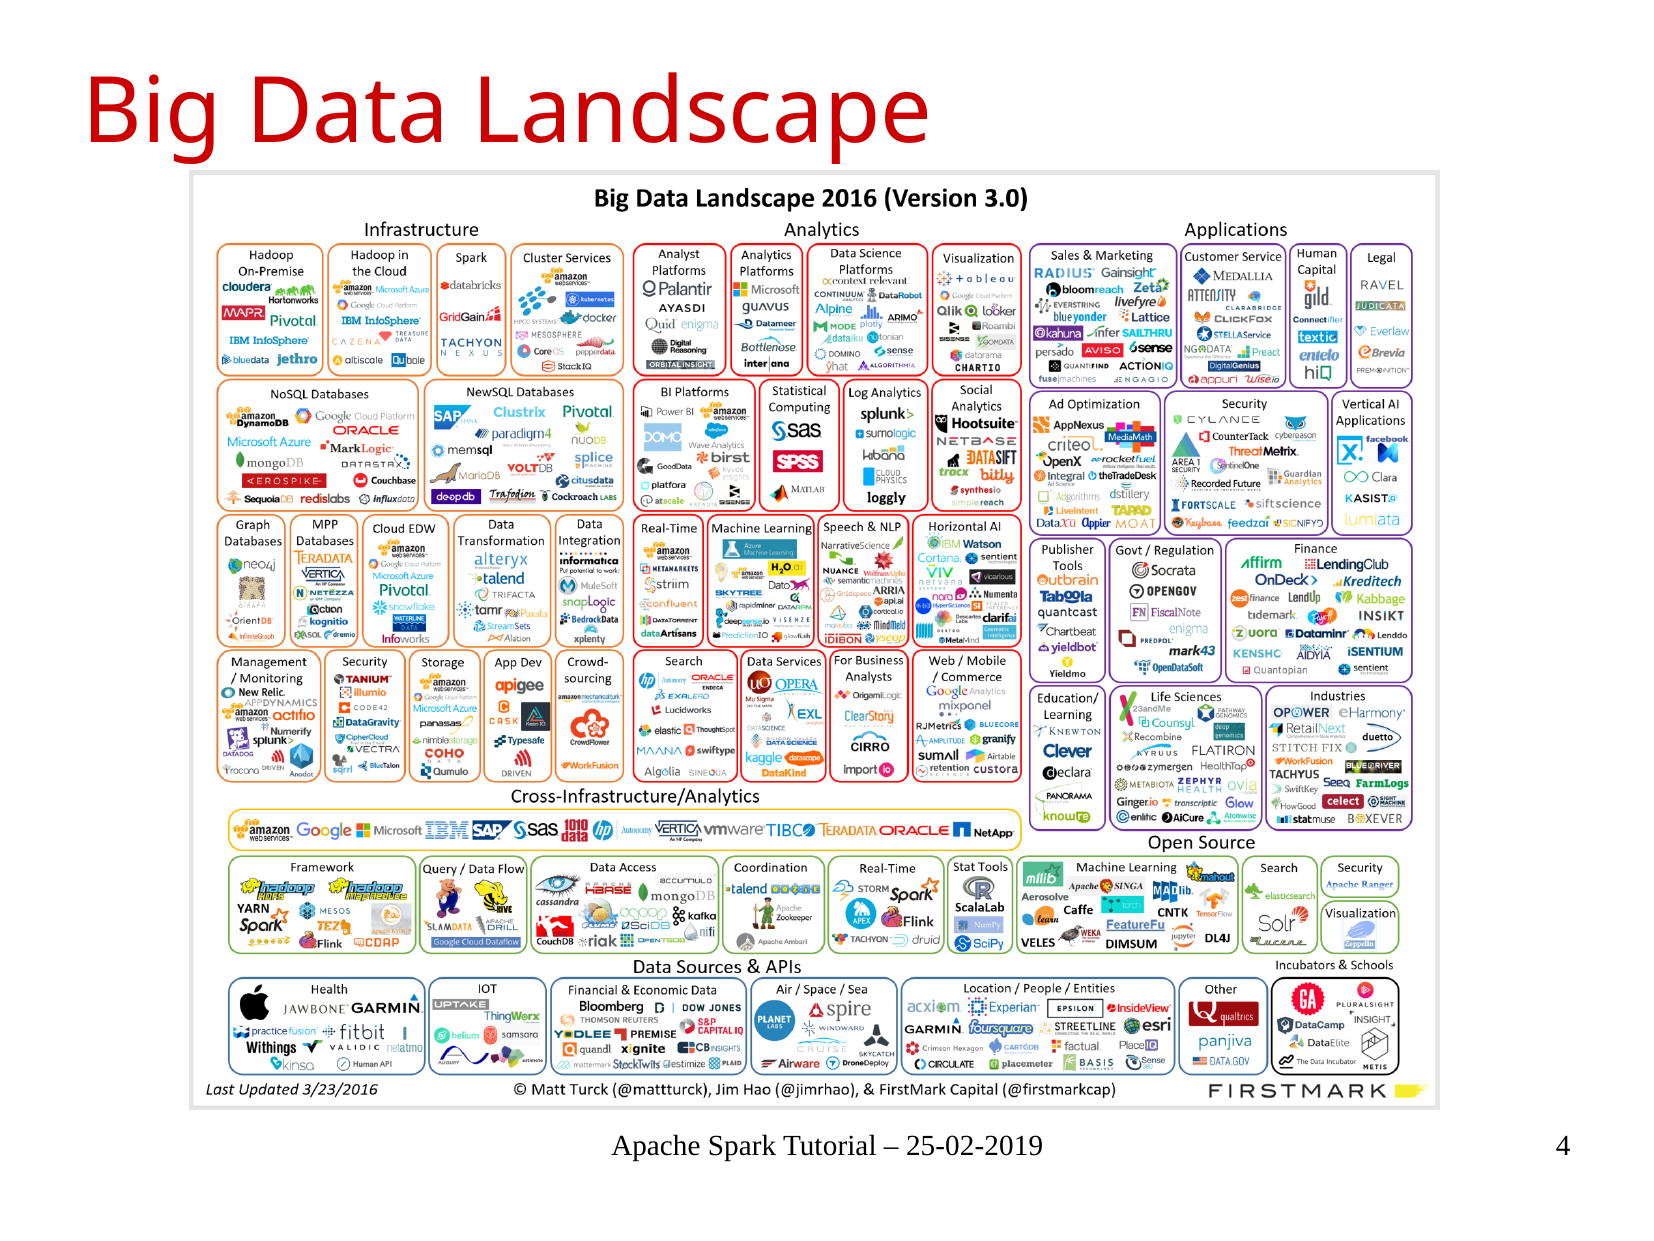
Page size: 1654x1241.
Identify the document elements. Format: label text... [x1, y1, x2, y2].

title Big Data Landscape [82, 2, 1571, 210]
footer Apache Spark Tutorial – 25-02-2019 [565, 1129, 1090, 1215]
slide_number 4 [1185, 1129, 1571, 1215]
picture [189, 170, 1440, 1110]
